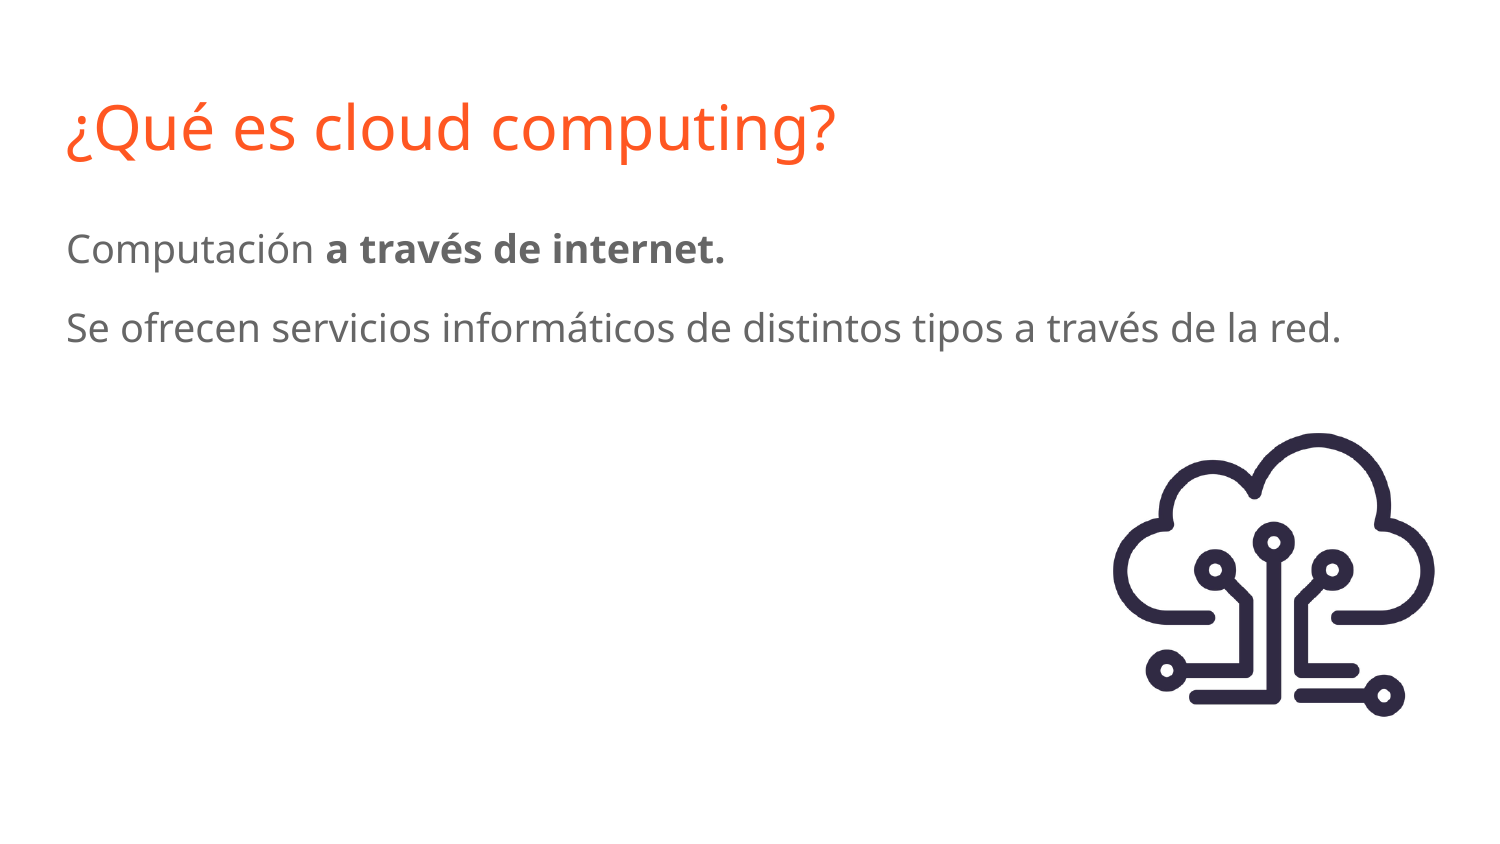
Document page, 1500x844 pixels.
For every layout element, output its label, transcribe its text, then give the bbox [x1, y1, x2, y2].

title ¿Qué es cloud computing? [51, 72, 1449, 167]
list Computación a través de internet. Se ofrecen servicios informáticos de distintos tipos a través de la red. [51, 201, 1449, 827]
picture [1098, 399, 1450, 750]
